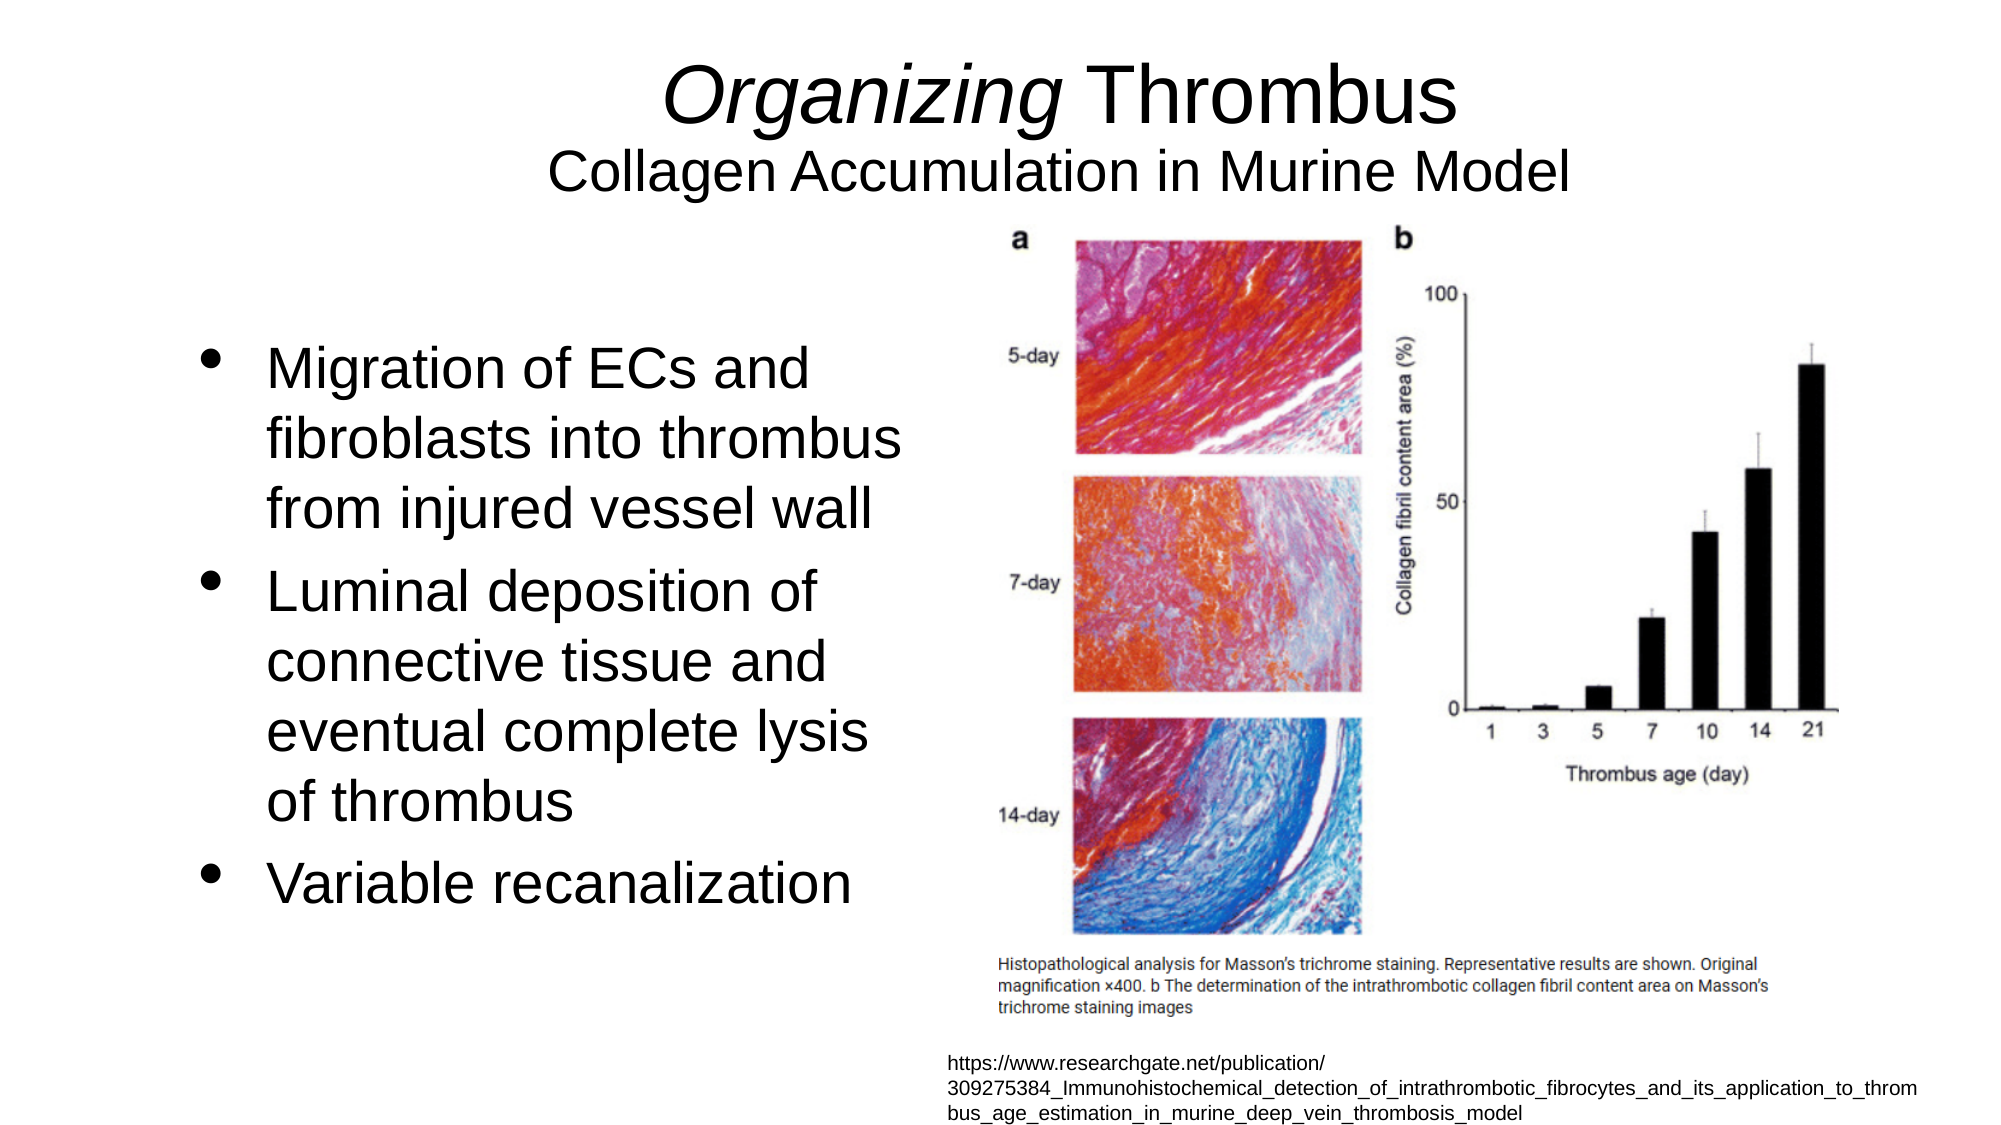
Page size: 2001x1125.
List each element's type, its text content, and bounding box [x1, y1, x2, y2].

title Organizing Thrombus Collagen Accumulation in Murine Model [306, 37, 1814, 218]
list Migration of ECs and fibroblasts into thrombus from injured vessel wall Luminal deposition of connective tissue and eventual complete lysis of thrombus Variable recanalization [185, 322, 934, 1002]
picture [999, 217, 1839, 1024]
text_box https://www.researchgate.net/publication/309275384_Immunohistochemical_detection_of_intrathrombotic_fibrocytes_and_its_application_to_thrombus_age_estimation_in_murine_deep_vein_thrombosis_model [932, 1042, 1933, 1125]
